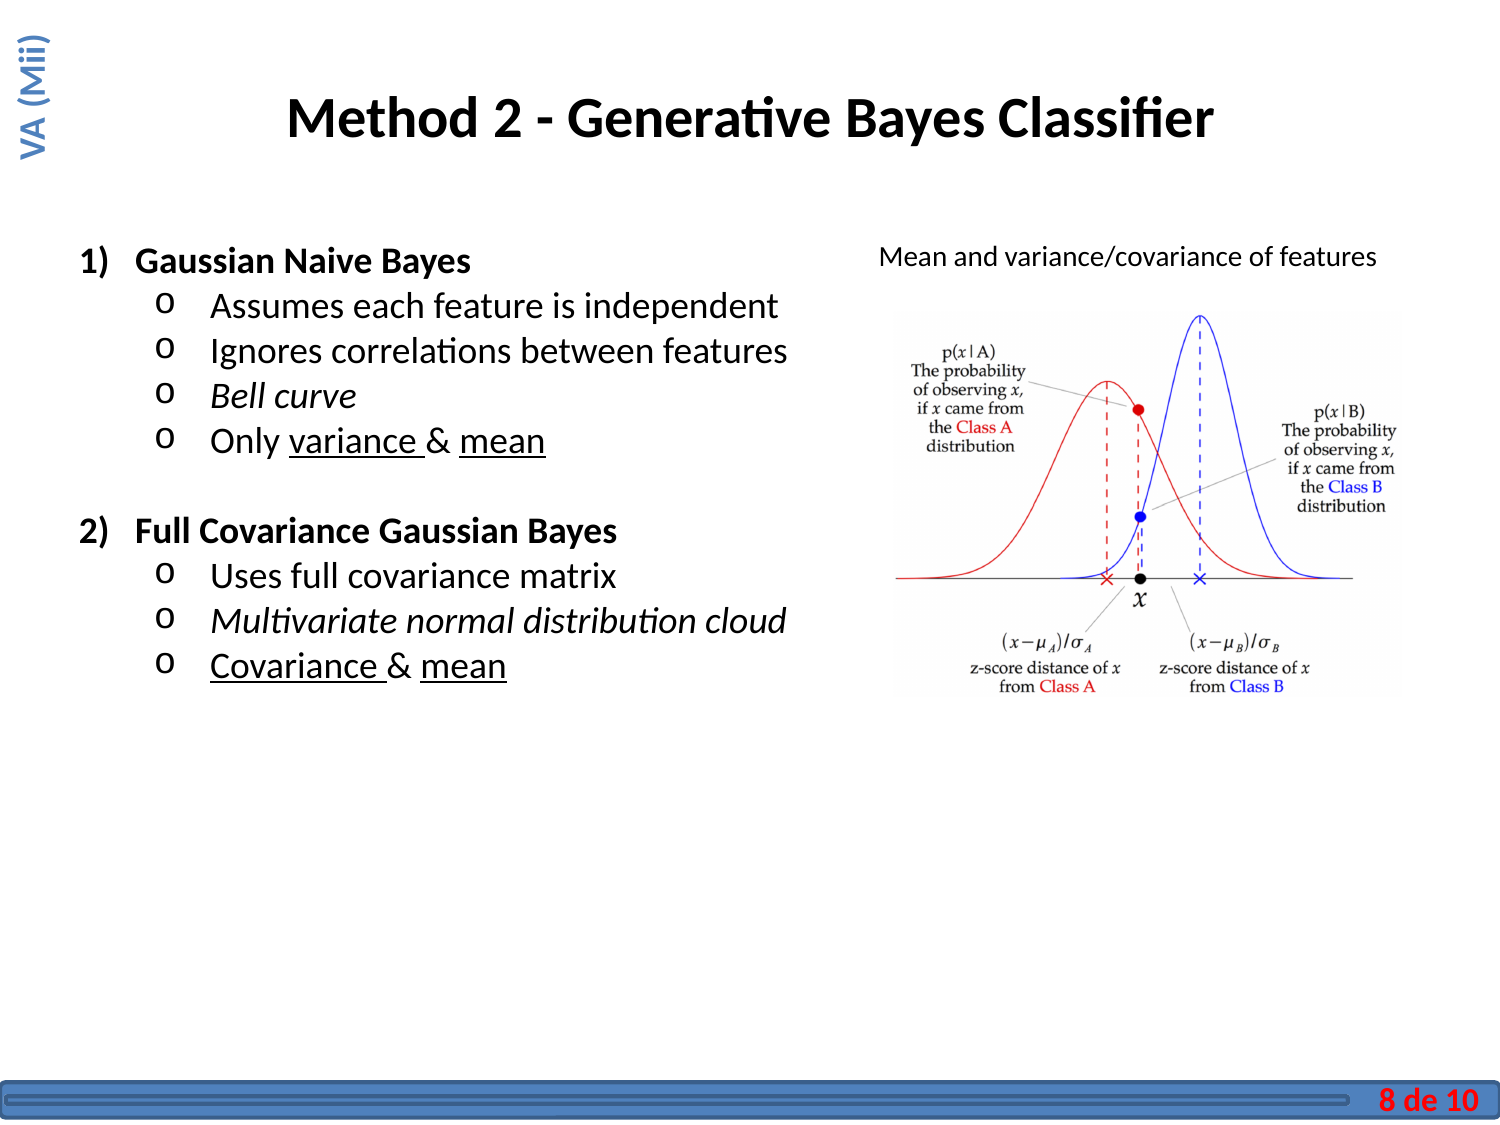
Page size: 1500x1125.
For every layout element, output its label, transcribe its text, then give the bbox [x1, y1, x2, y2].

slide_number 8 de 10 [1364, 1070, 1500, 1125]
text_box Gaussian Naive Bayes Assumes each feature is independent Ignores correlations between features Bell curve Only variance & mean Full Covariance Gaussian Bayes Uses full covariance matrix Multivariate normal distribution cloud Covariance & mean [63, 228, 820, 739]
text_box Method 2 - Generative Bayes Classifier [123, 72, 1378, 157]
picture [893, 311, 1402, 697]
text_box Mean and variance/covariance of features [863, 230, 1433, 281]
